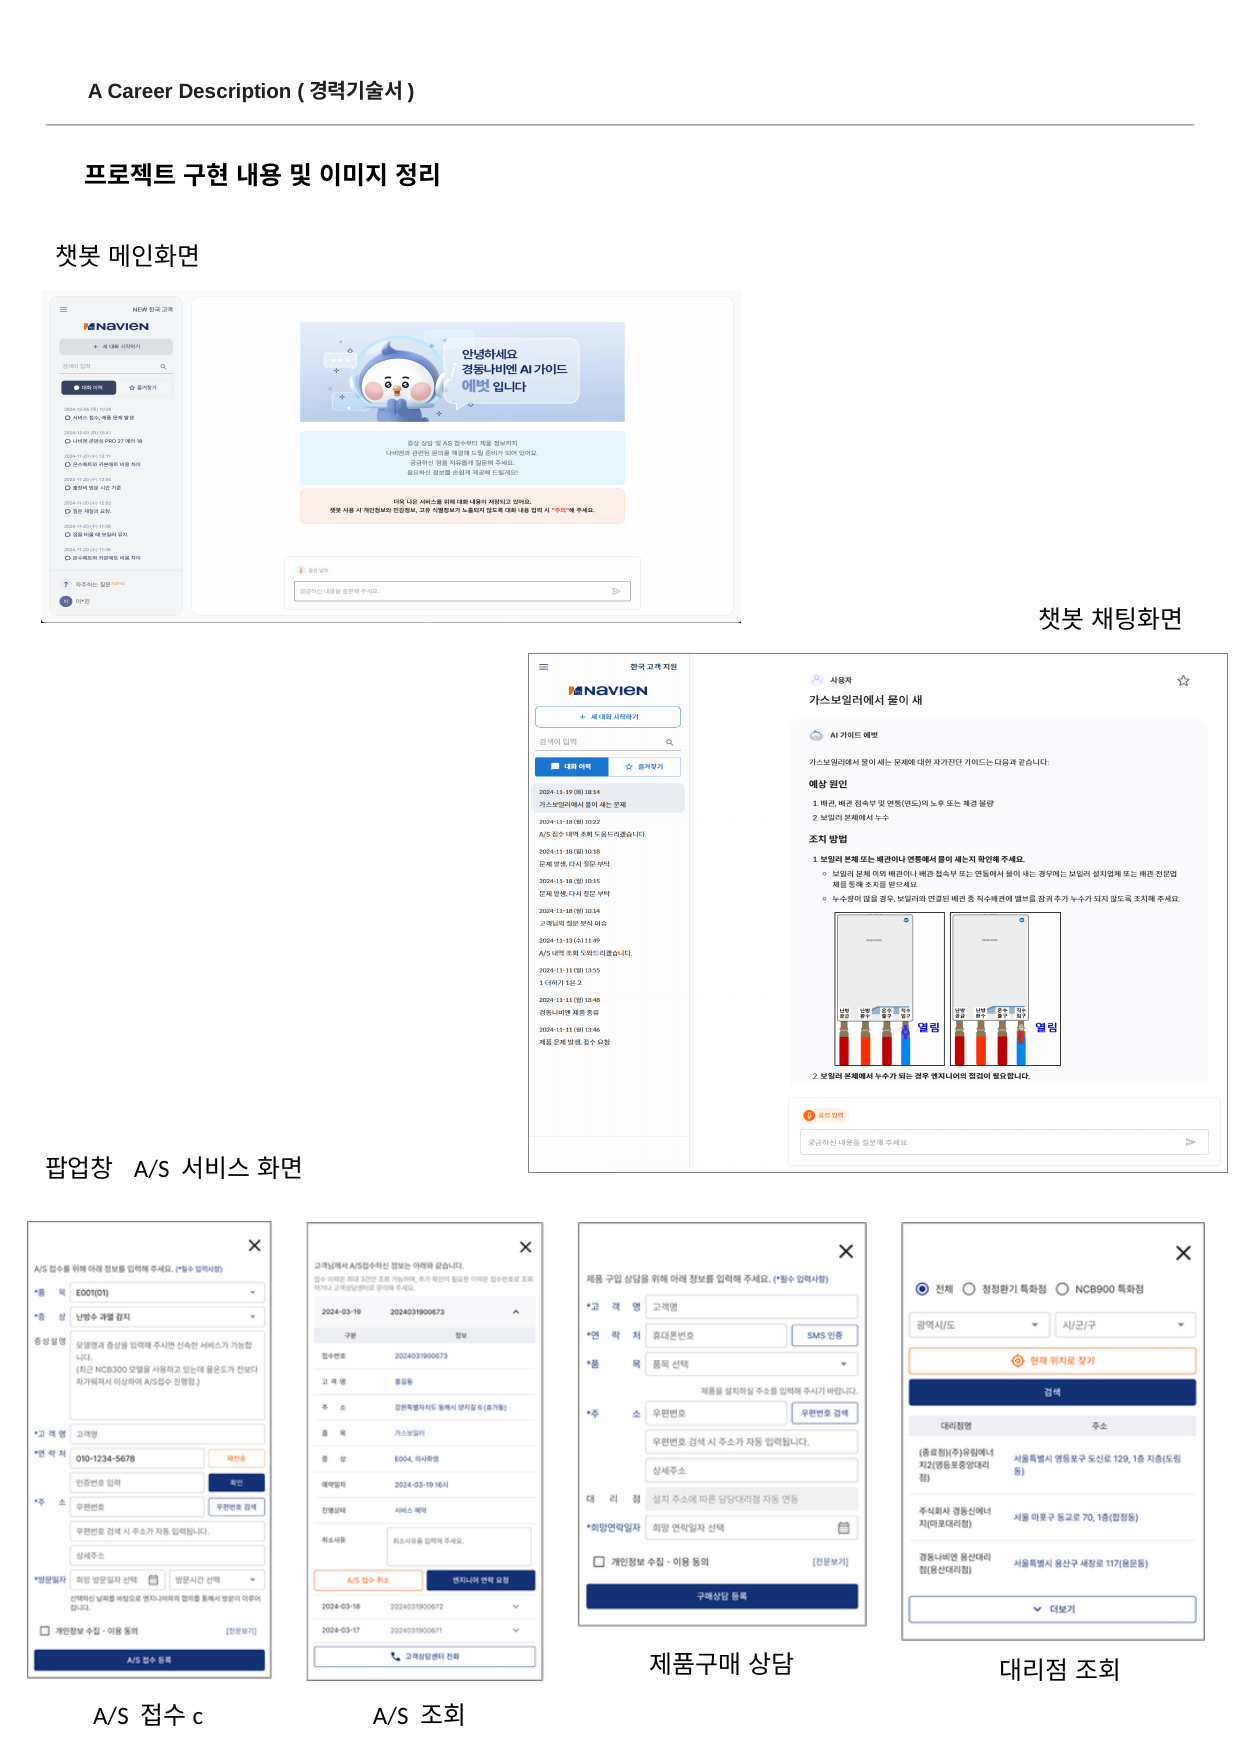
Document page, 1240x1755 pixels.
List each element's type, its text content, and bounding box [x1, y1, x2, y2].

text_box 팝업창 A/S 서비스 화면 [22, 1144, 326, 1190]
text_box A Career Description (경력기술서) [87, 74, 652, 103]
text_box 프로젝트 구현 내용 및 이미지 정리 [69, 152, 508, 197]
picture [41, 290, 741, 623]
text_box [528, 652, 1229, 1173]
text_box 챗봇 채팅화면 [1005, 596, 1217, 641]
picture [27, 1220, 1205, 1682]
text_box A/S 접수c [42, 1692, 254, 1737]
text_box 챗봇 메인화면 [22, 233, 234, 278]
text_box A/S 조회 [313, 1692, 526, 1737]
